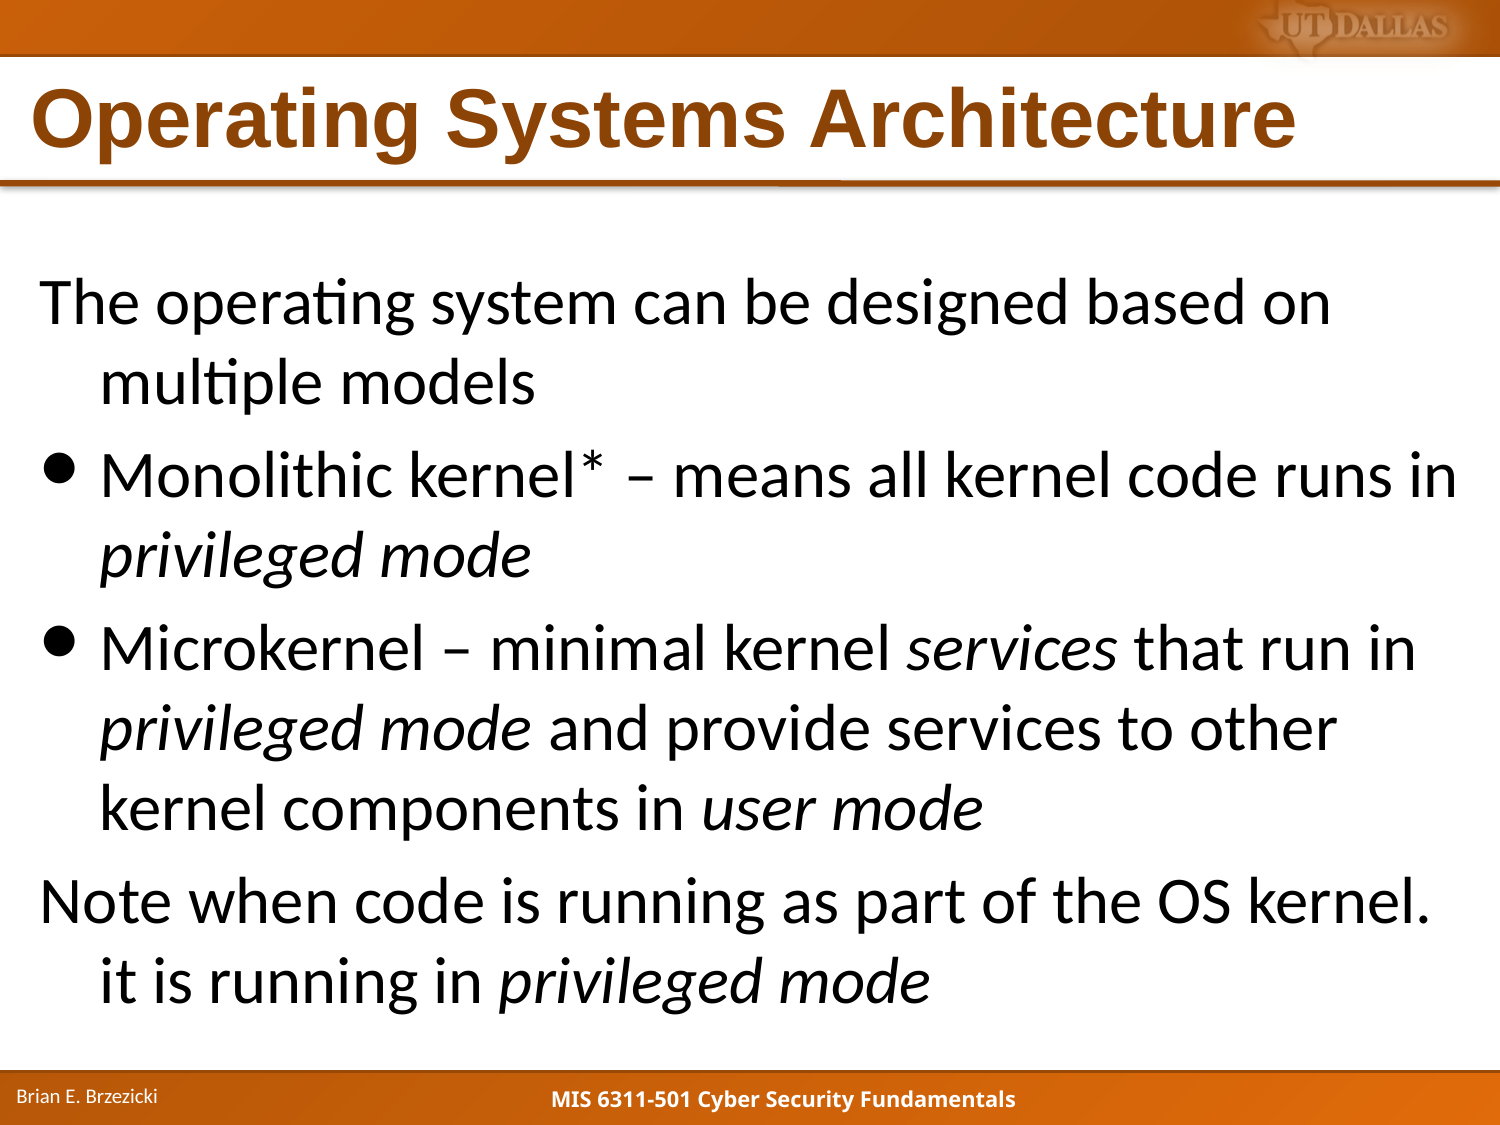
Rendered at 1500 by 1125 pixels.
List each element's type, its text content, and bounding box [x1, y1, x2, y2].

picture [1218, 0, 1500, 64]
text_box Brian E. Brzezicki [1, 1074, 173, 1115]
list The operating system can be designed based on multiple models Monolithic kernel* – means all kernel code runs in privileged mode Microkernel – minimal kernel services that run in privileged mode and provide services to other kernel components in user mode Note when code is running as part of the OS kernel. it is running in privileged mode [24, 249, 1476, 1101]
title Operating Systems Architecture [0, 64, 1500, 178]
